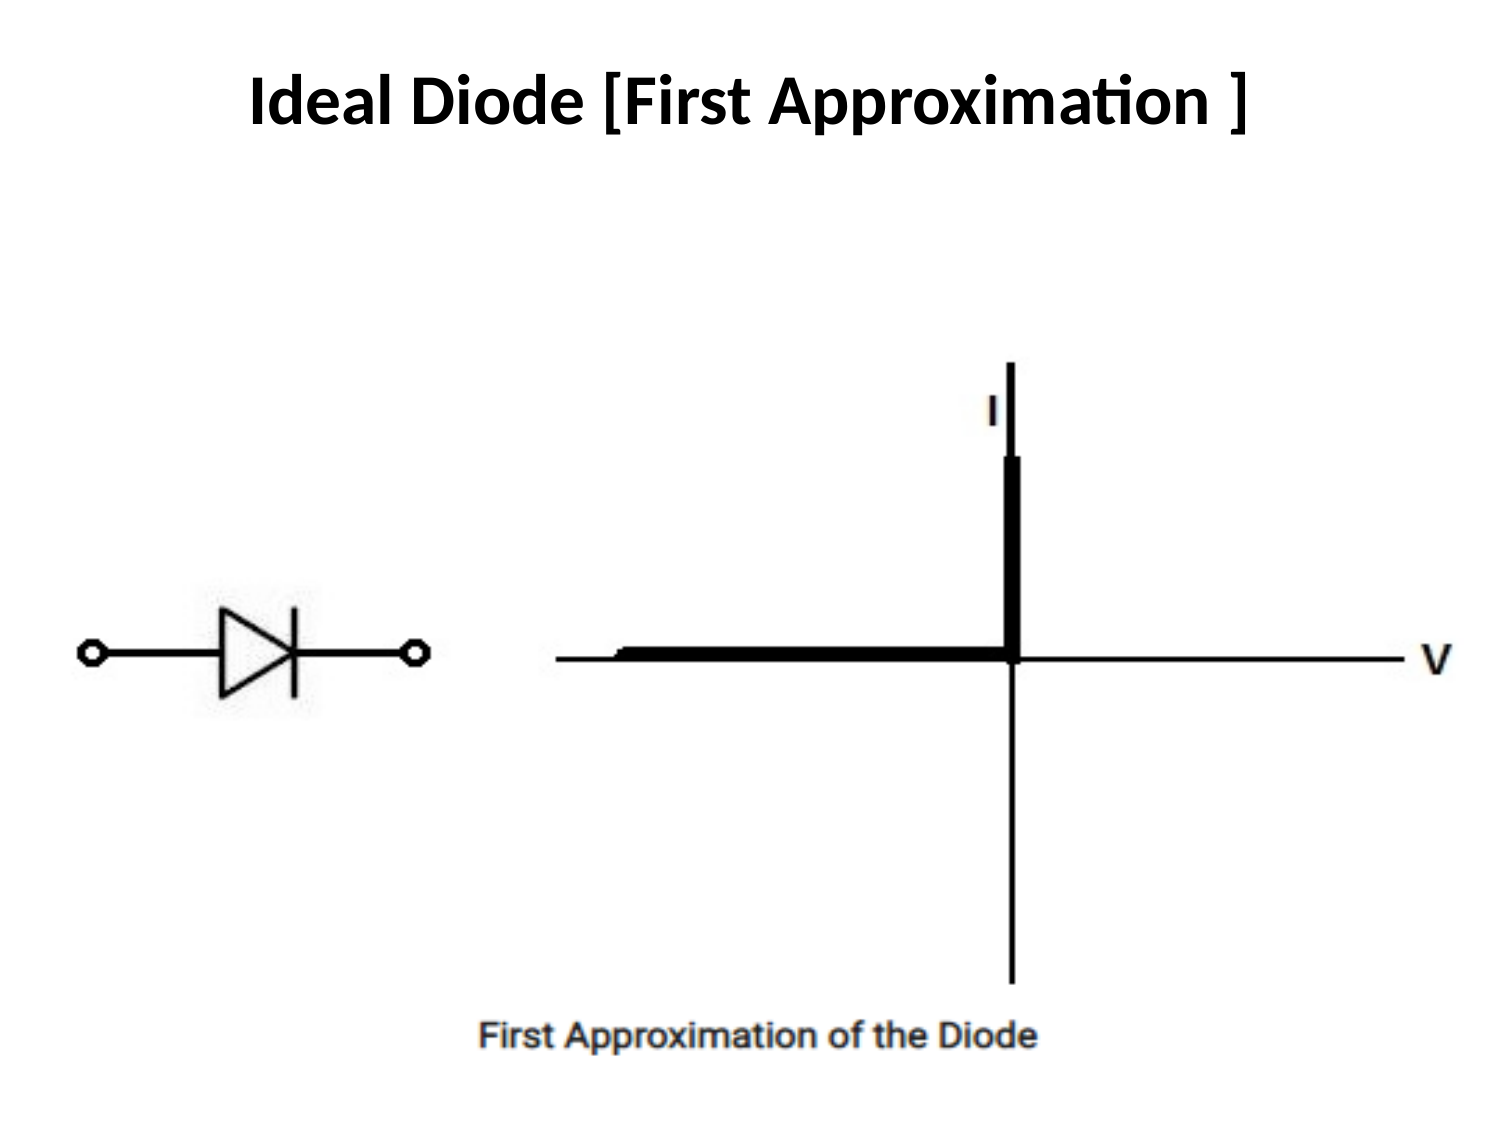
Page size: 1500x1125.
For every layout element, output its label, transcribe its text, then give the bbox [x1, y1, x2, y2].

title Ideal Diode [First Approximation ] [75, 45, 1425, 233]
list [24, 299, 1500, 1088]
